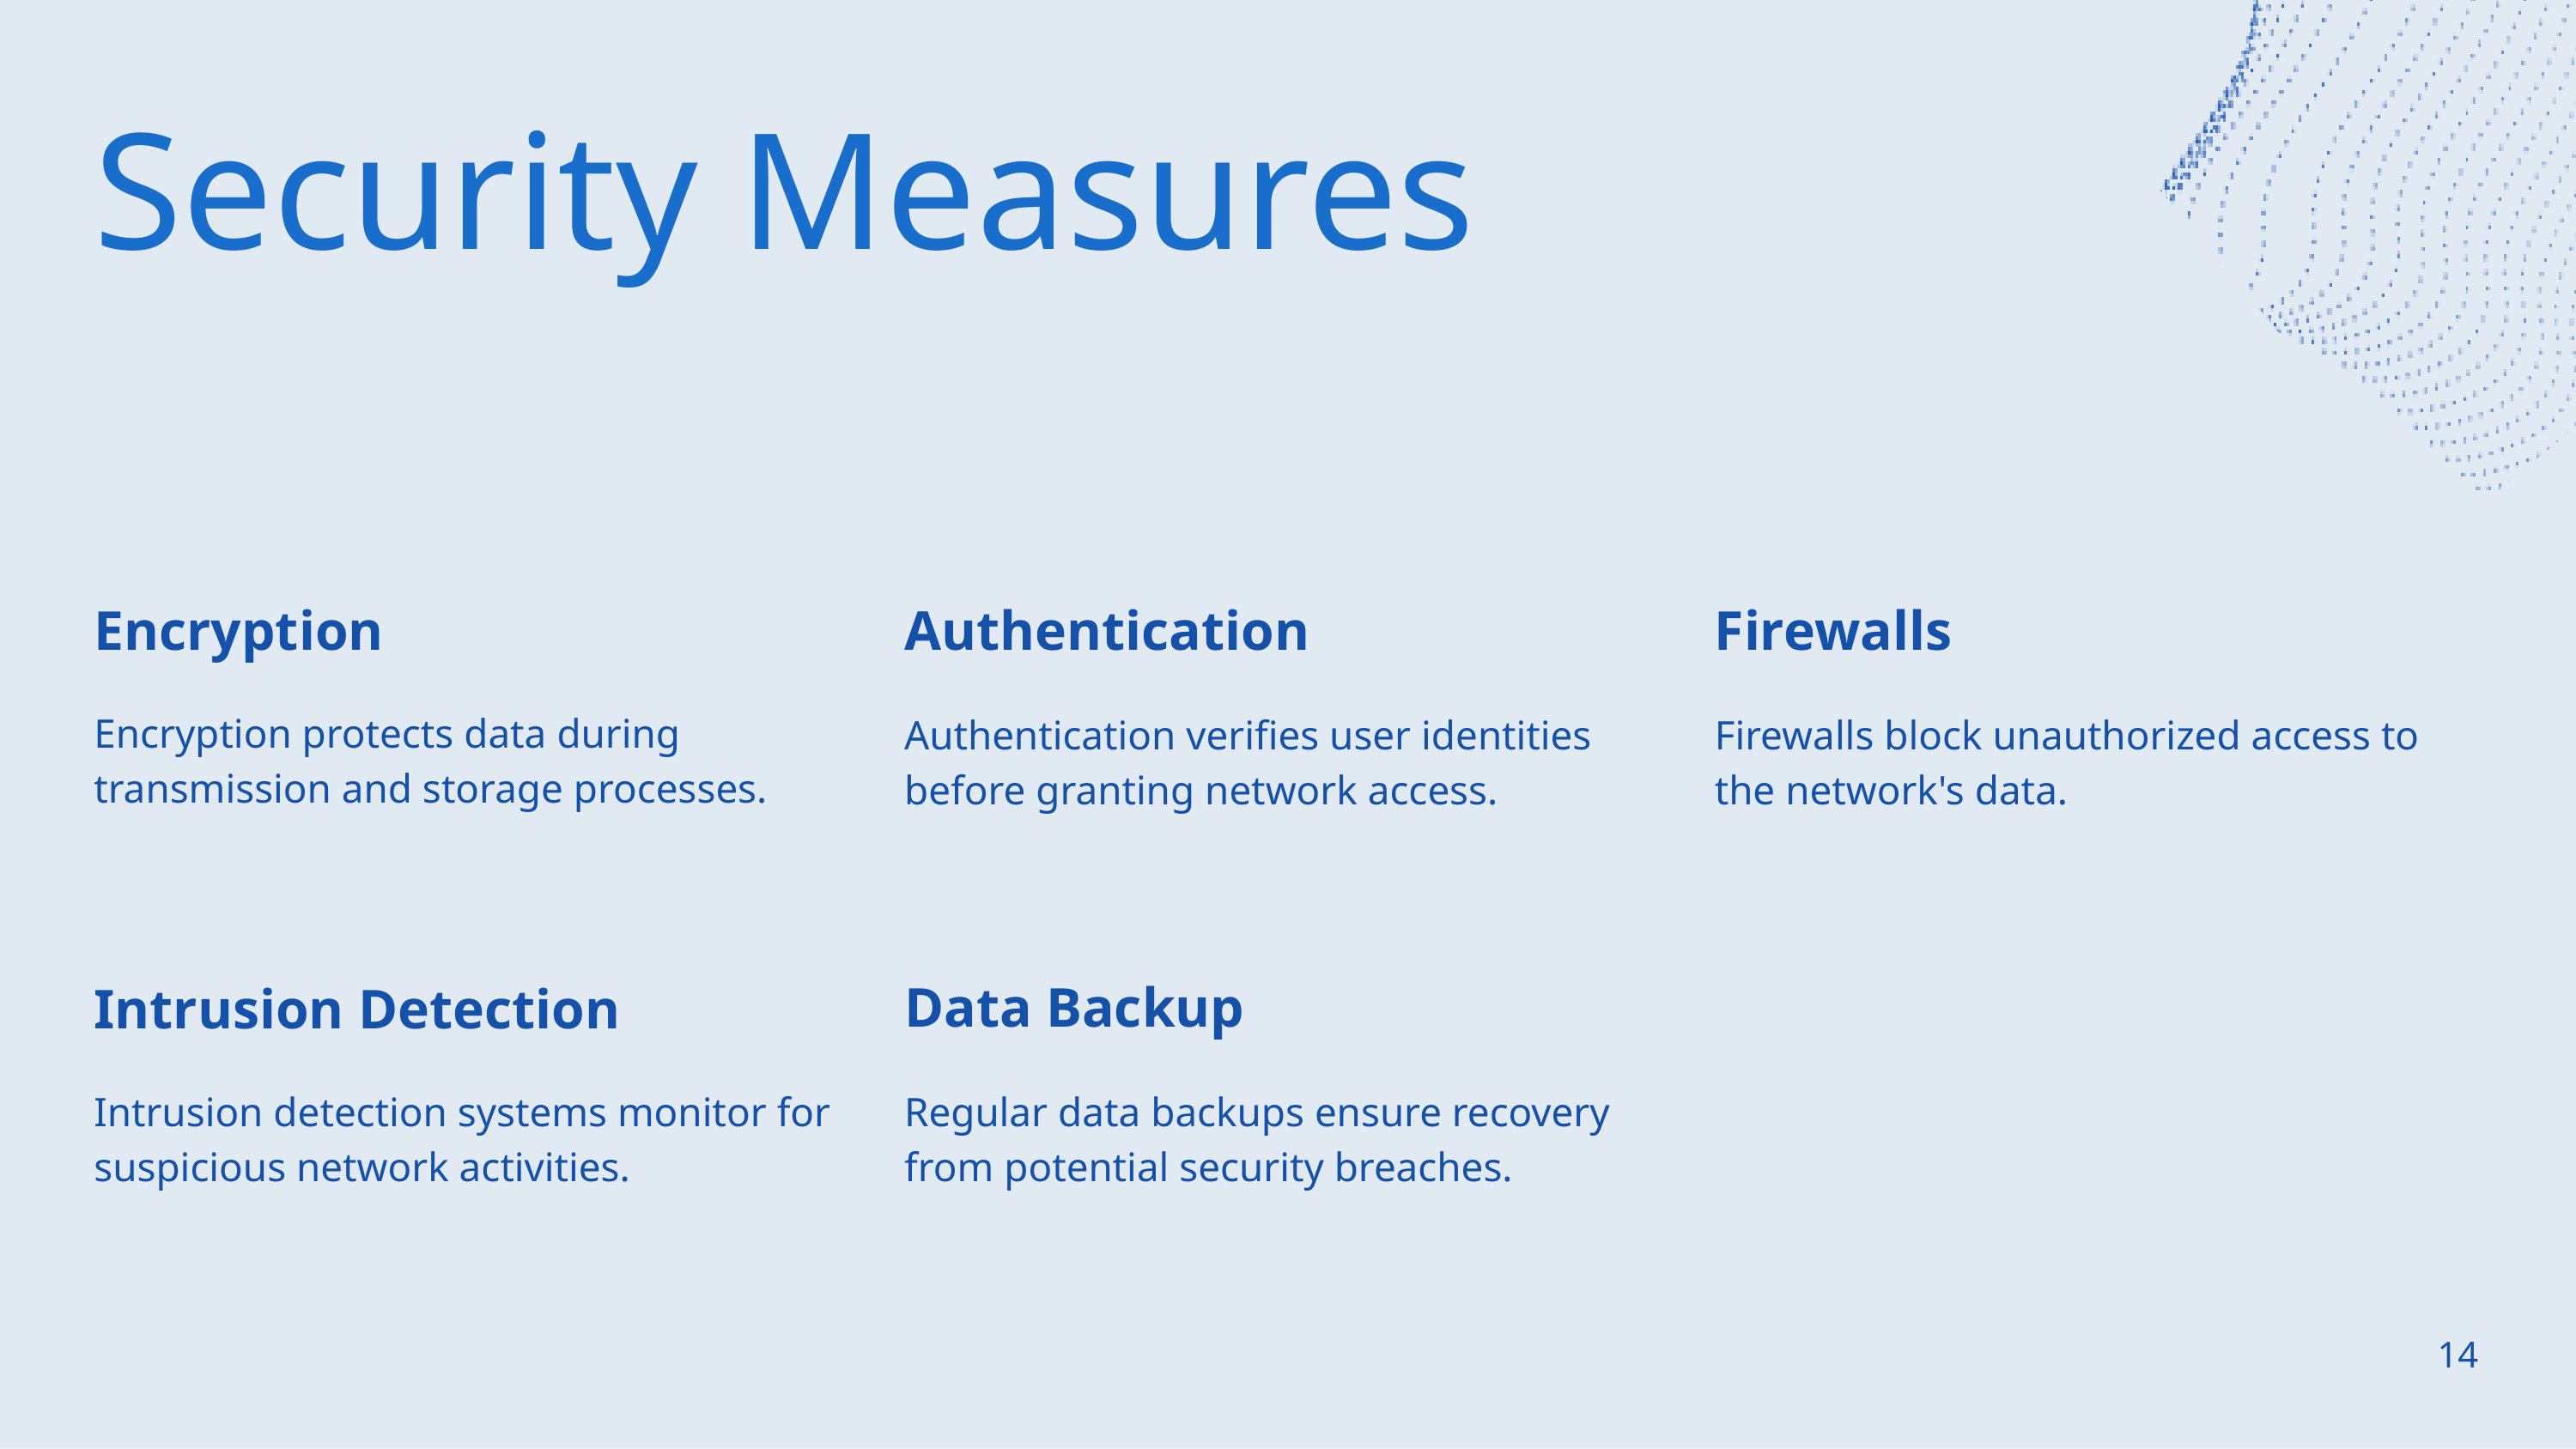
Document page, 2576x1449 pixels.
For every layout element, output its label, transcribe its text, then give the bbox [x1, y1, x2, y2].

text_box Security Measures [94, 104, 1672, 282]
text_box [903, 599, 1673, 810]
text_box 14 [2437, 1325, 2479, 1376]
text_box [903, 976, 1673, 1187]
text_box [1714, 599, 2482, 810]
text_box [2001, 0, 2576, 535]
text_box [94, 599, 862, 809]
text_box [94, 978, 862, 1187]
